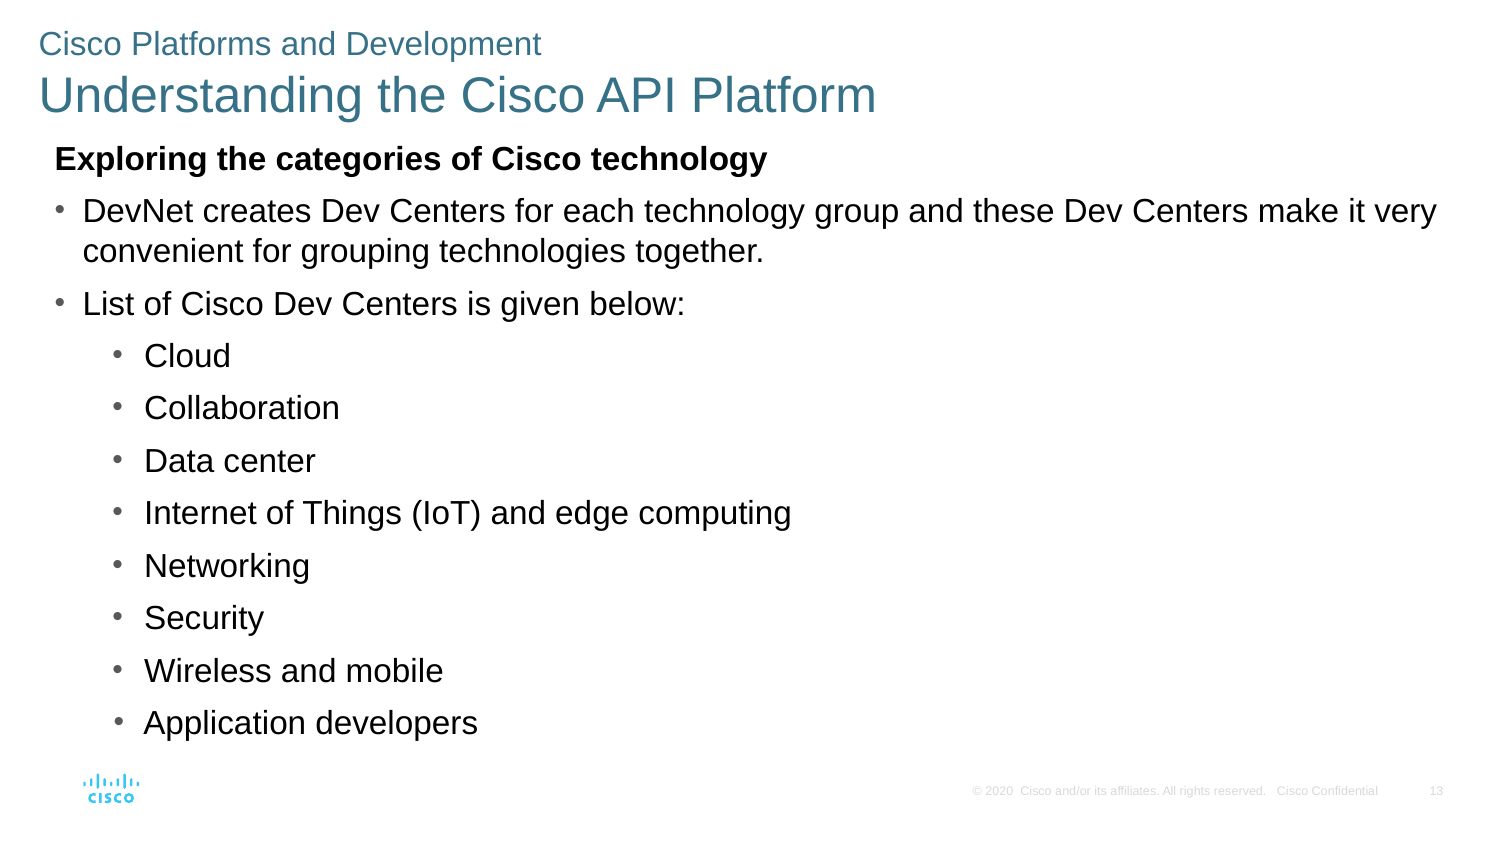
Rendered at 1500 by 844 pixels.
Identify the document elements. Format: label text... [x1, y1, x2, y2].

list Exploring the categories of Cisco technology DevNet creates Dev Centers for each technology group and these Dev Centers make it very convenient for grouping technologies together. List of Cisco Dev Centers is given below: Cloud Collaboration Data center Internet of Things (IoT) and edge computing Networking Security Wireless and mobile Application developers [39, 129, 1492, 757]
text_box Cisco Platforms and Development Understanding the Cisco API Platform [23, 10, 1500, 135]
